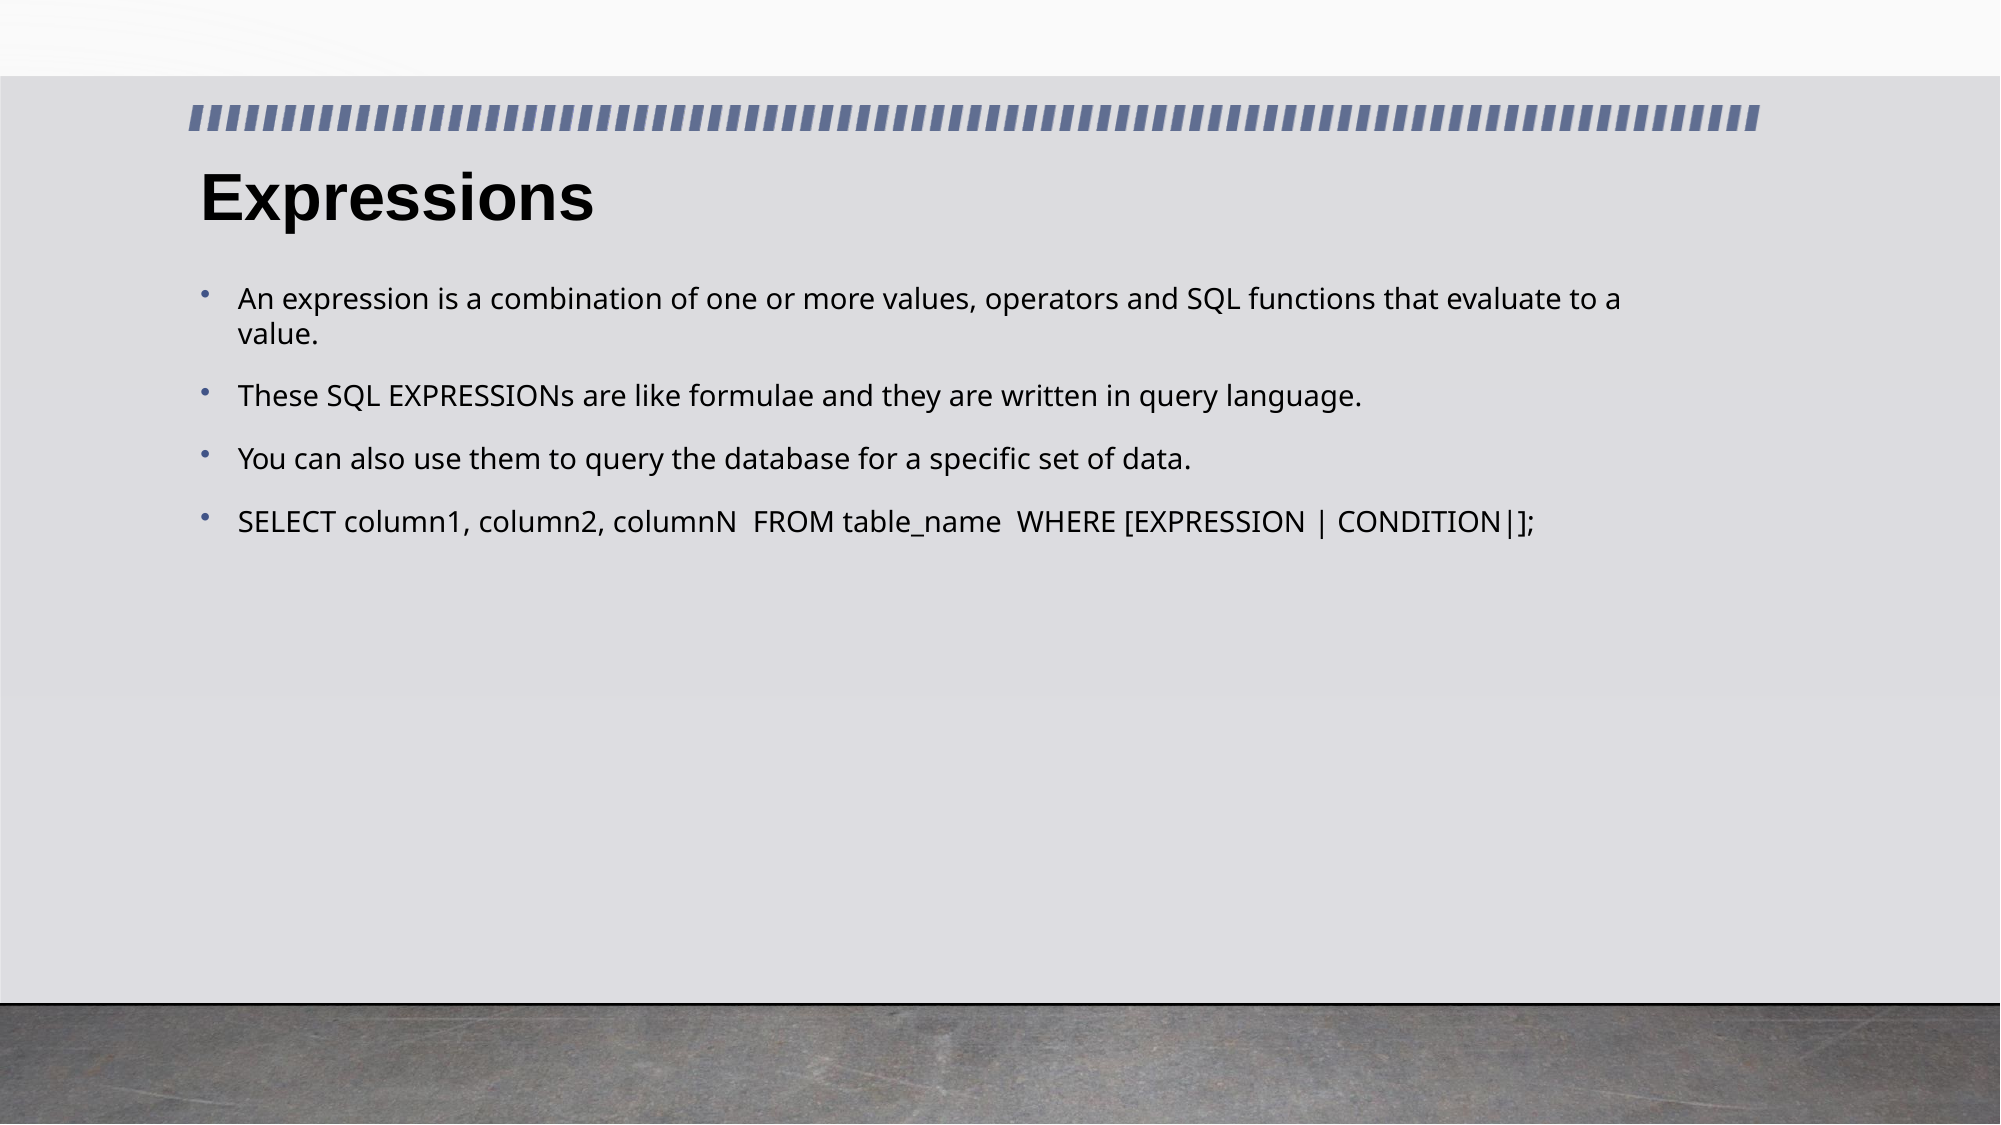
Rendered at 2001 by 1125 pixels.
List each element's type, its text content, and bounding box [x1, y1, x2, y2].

title Expressions [198, 151, 600, 277]
picture [0, 0, 2000, 1003]
text_box An expression is a combination of one or more values, operators and SQL functions that evaluate to a value. These SQL EXPRESSIONs are like formulae and they are written in query language. You can also use them to query the database for a specific set of data. SELECT column1, column2, columnN FROM table_name WHERE [EXPRESSION | CONDITION|]; [198, 277, 1634, 539]
picture [0, 1006, 2000, 1125]
